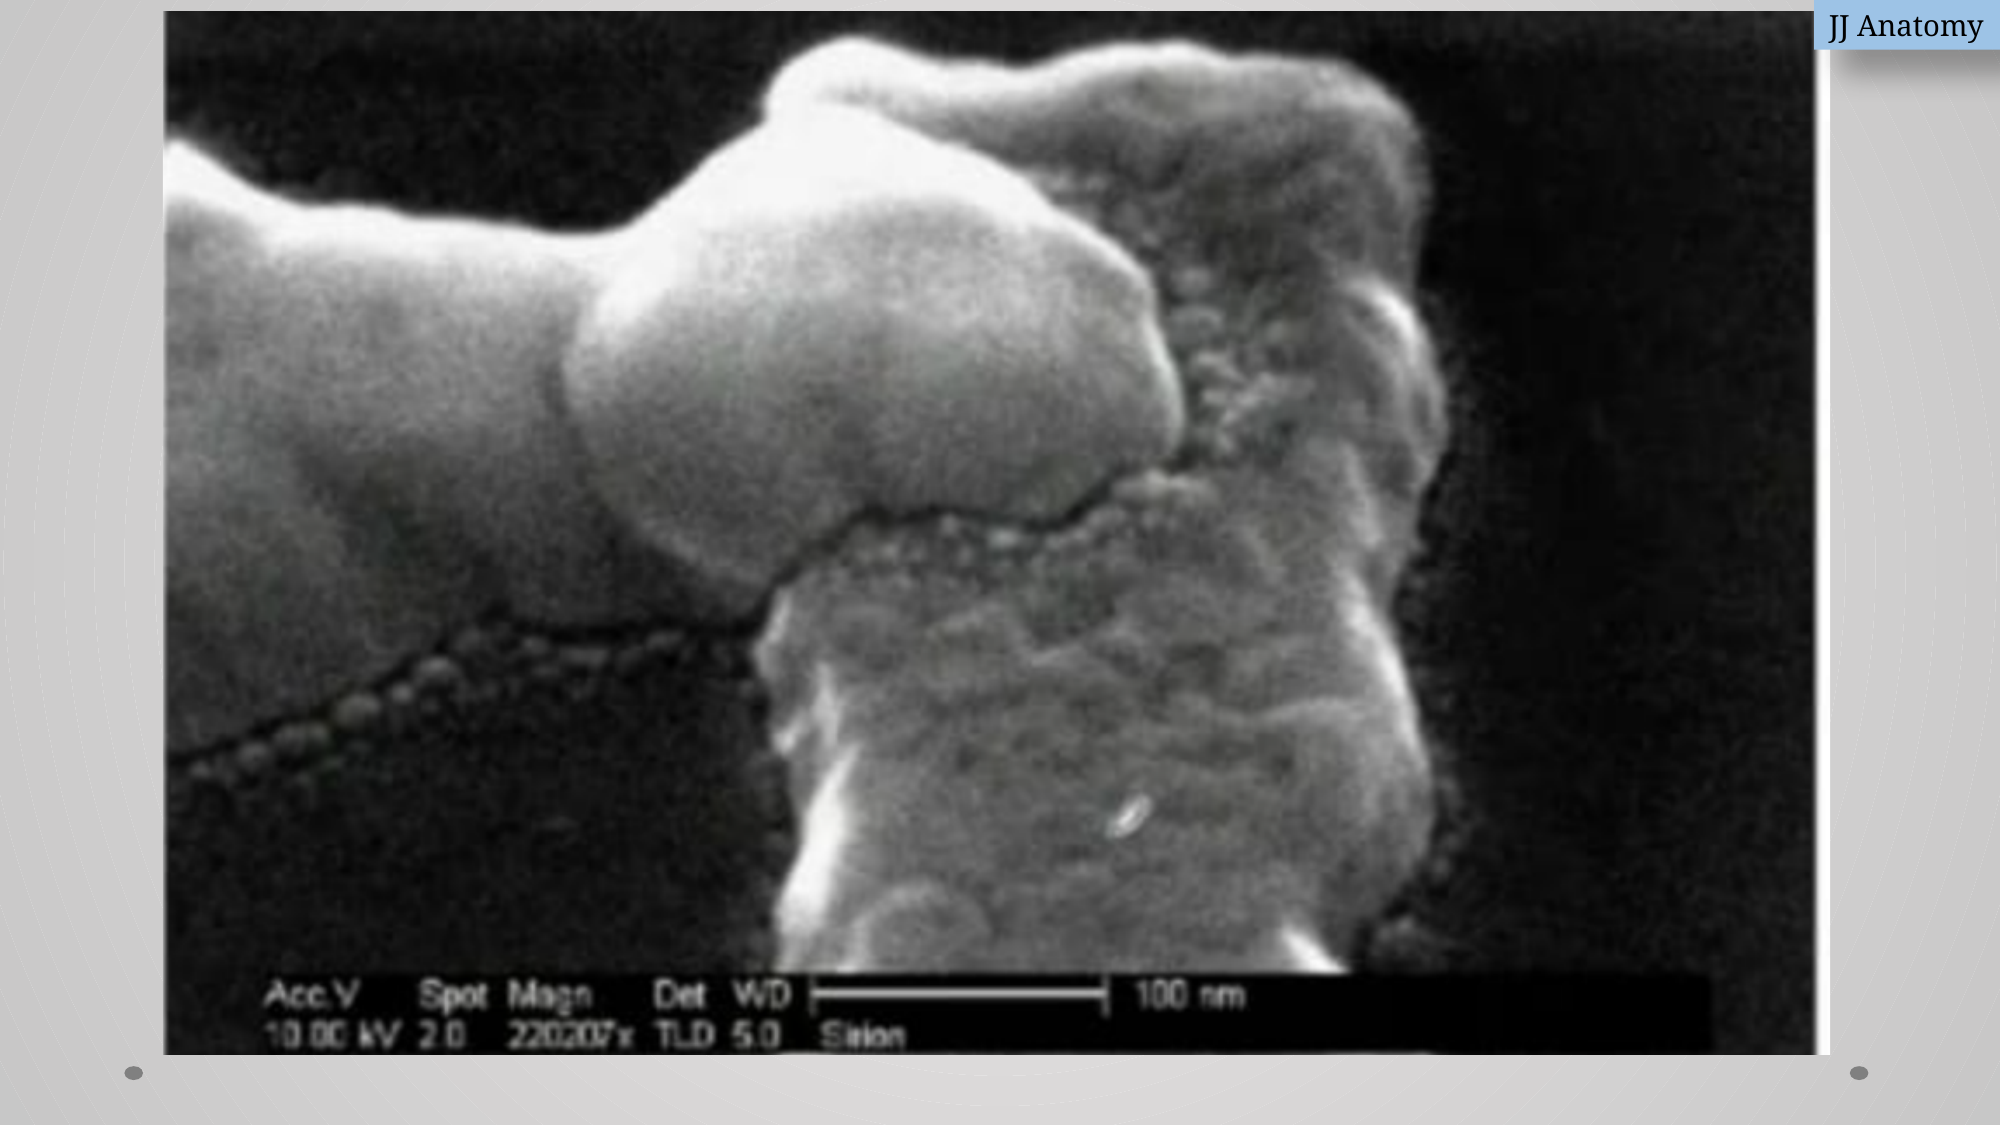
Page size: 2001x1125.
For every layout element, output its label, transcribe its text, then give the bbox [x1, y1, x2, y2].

text_box JJ Anatomy [1814, 0, 2000, 50]
picture [162, 11, 1831, 1055]
